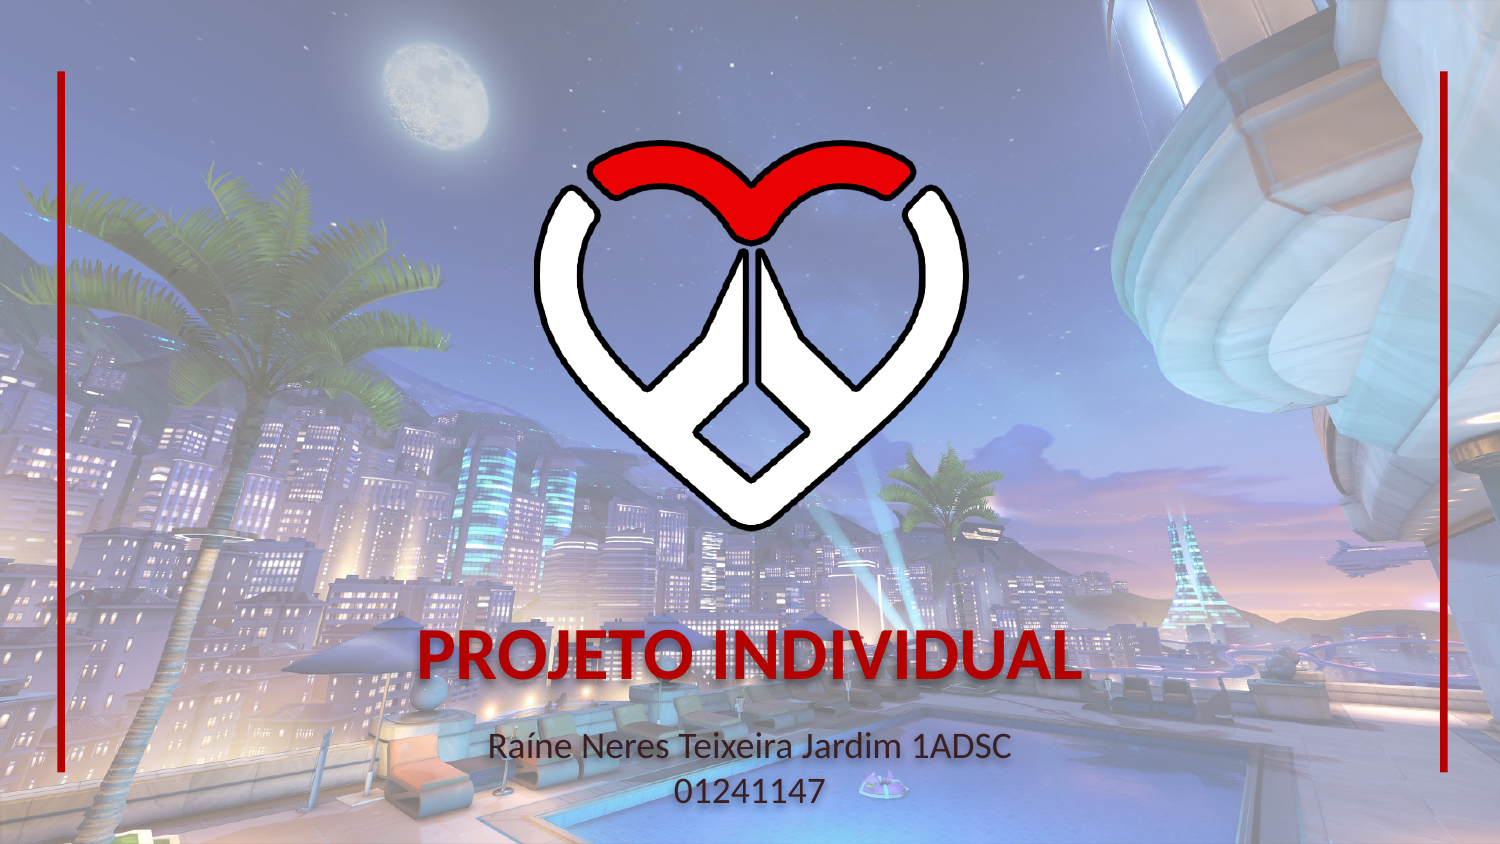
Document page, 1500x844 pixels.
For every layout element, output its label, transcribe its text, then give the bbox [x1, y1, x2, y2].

text_box [1438, 69, 1450, 774]
subtitle PROJETO INDIVIDUAL [380, 589, 1120, 689]
text_box Raíne Neres Teixeira Jardim 1ADSC 01241147 [417, 705, 1083, 806]
picture [526, 114, 973, 561]
text_box [55, 69, 67, 774]
